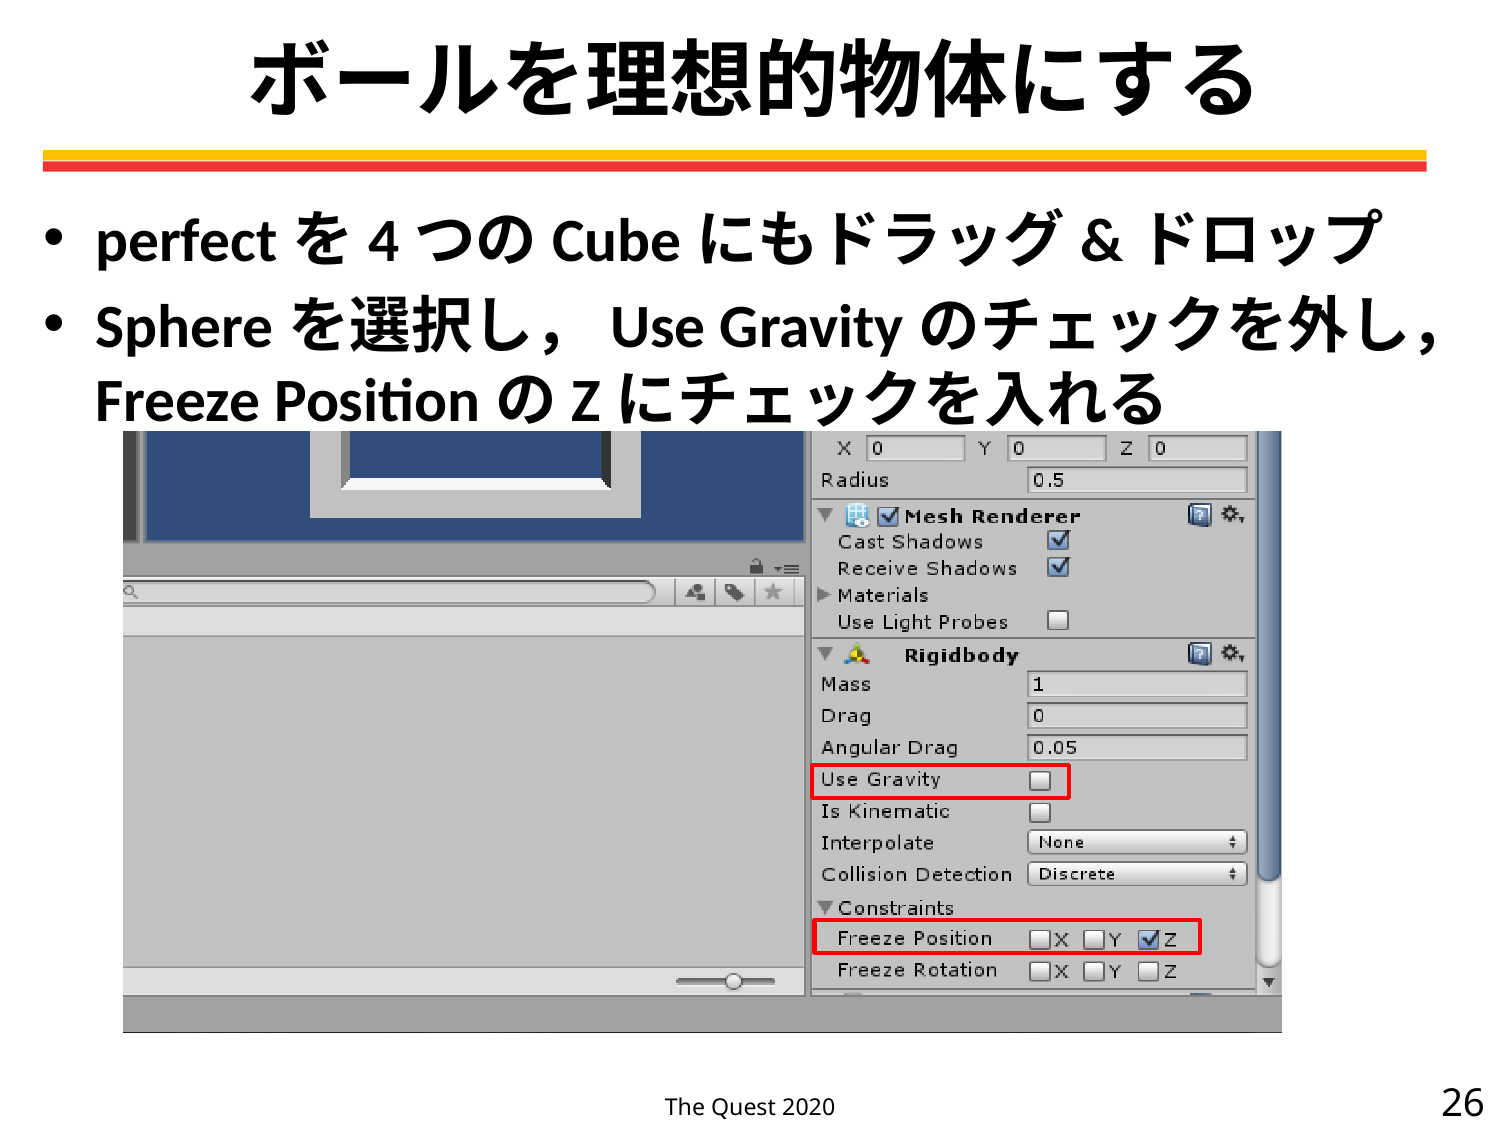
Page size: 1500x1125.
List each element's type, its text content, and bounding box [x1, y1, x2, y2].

slide_number 26 [1149, 1074, 1500, 1125]
footer The Quest 2020 [512, 1087, 988, 1125]
list perfectを4つのCubeにもドラッグ&ドロップ Sphereを選択し，Use Gravityのチェックを外し，Freeze PositionのZにチェックを入れる [28, 192, 1479, 1008]
picture [123, 430, 1282, 1033]
title ボールを理想的物体にする [19, 8, 1491, 144]
